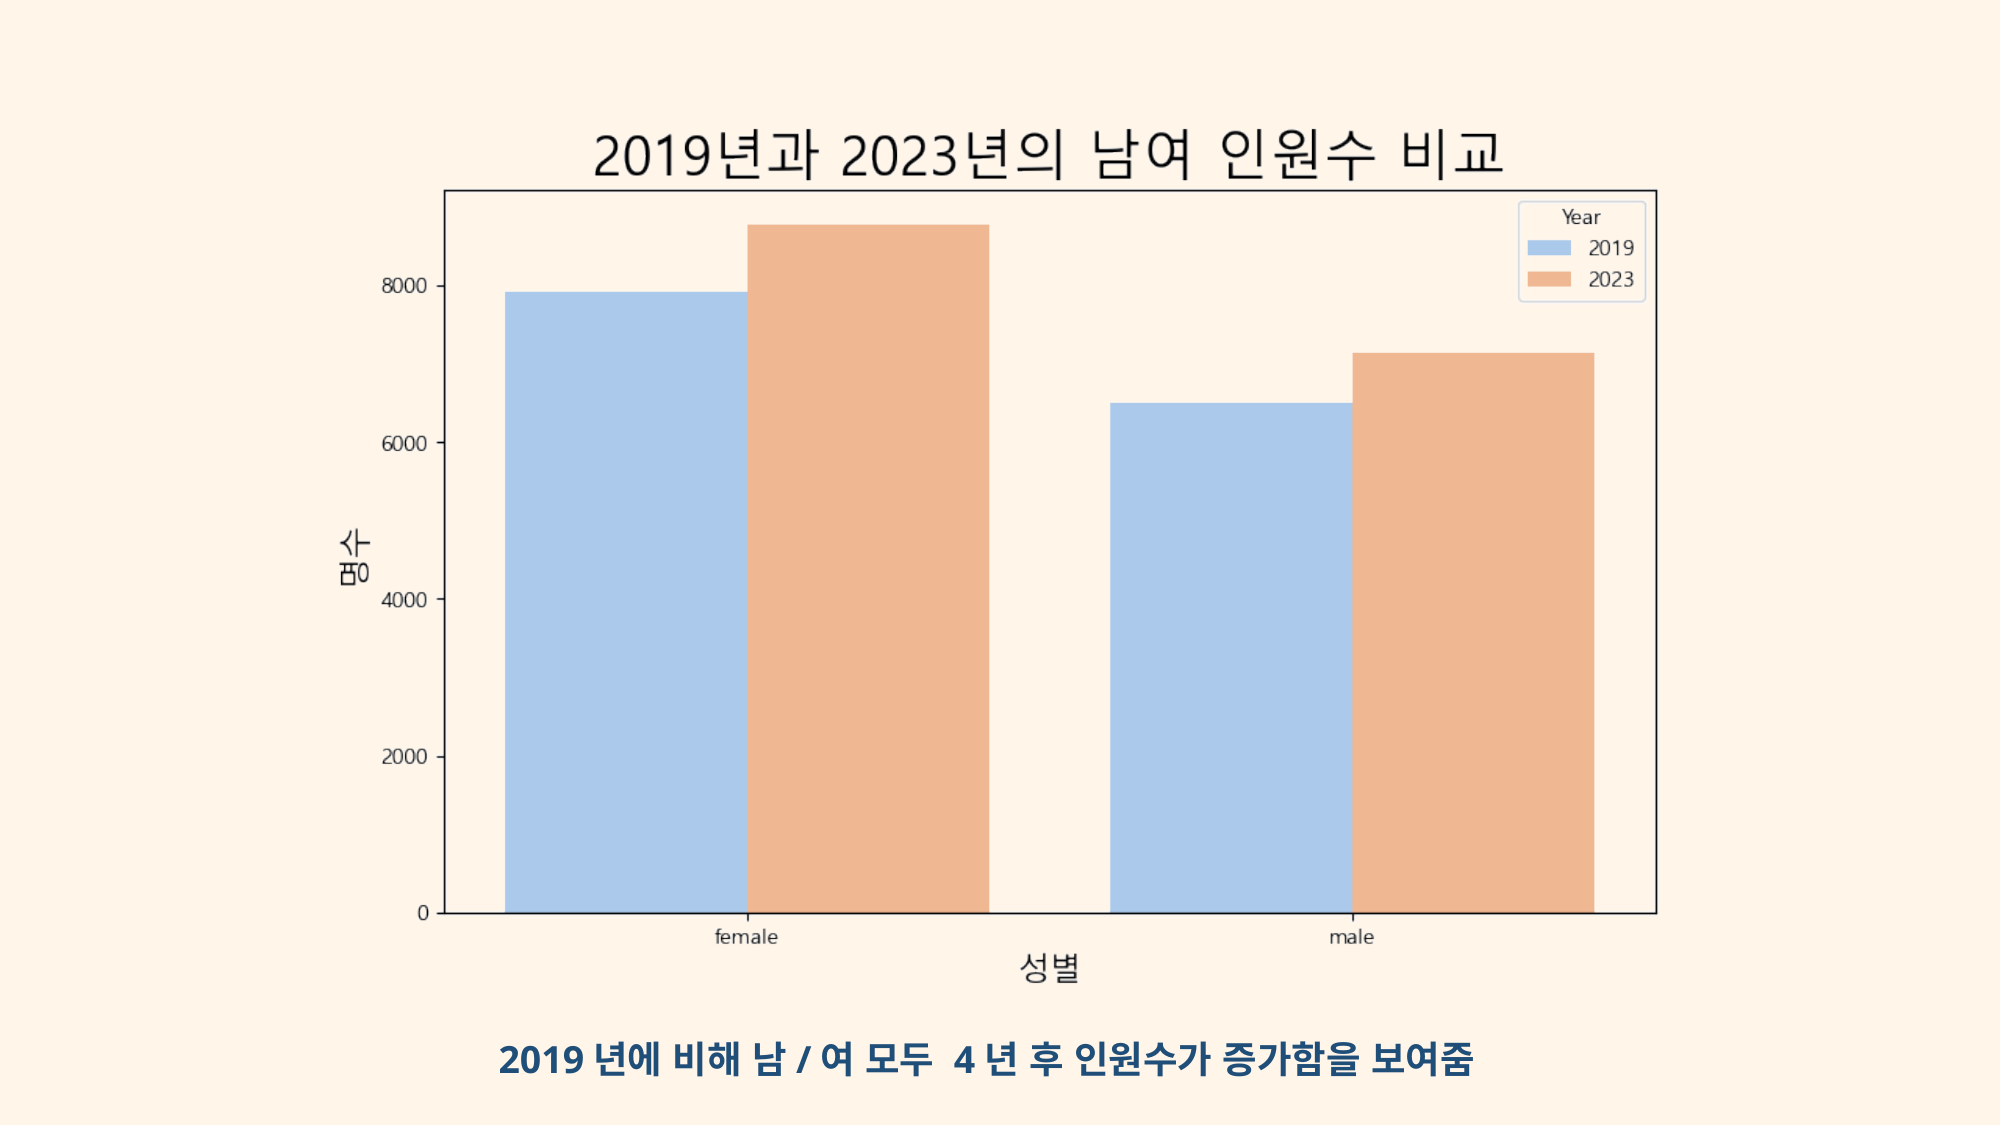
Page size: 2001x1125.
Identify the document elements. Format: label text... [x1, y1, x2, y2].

picture [330, 126, 1670, 999]
text_box 2019년에 비해 남/여 모두 4년 후 인원수가 증가함을 보여줌 [170, 1028, 1814, 1088]
